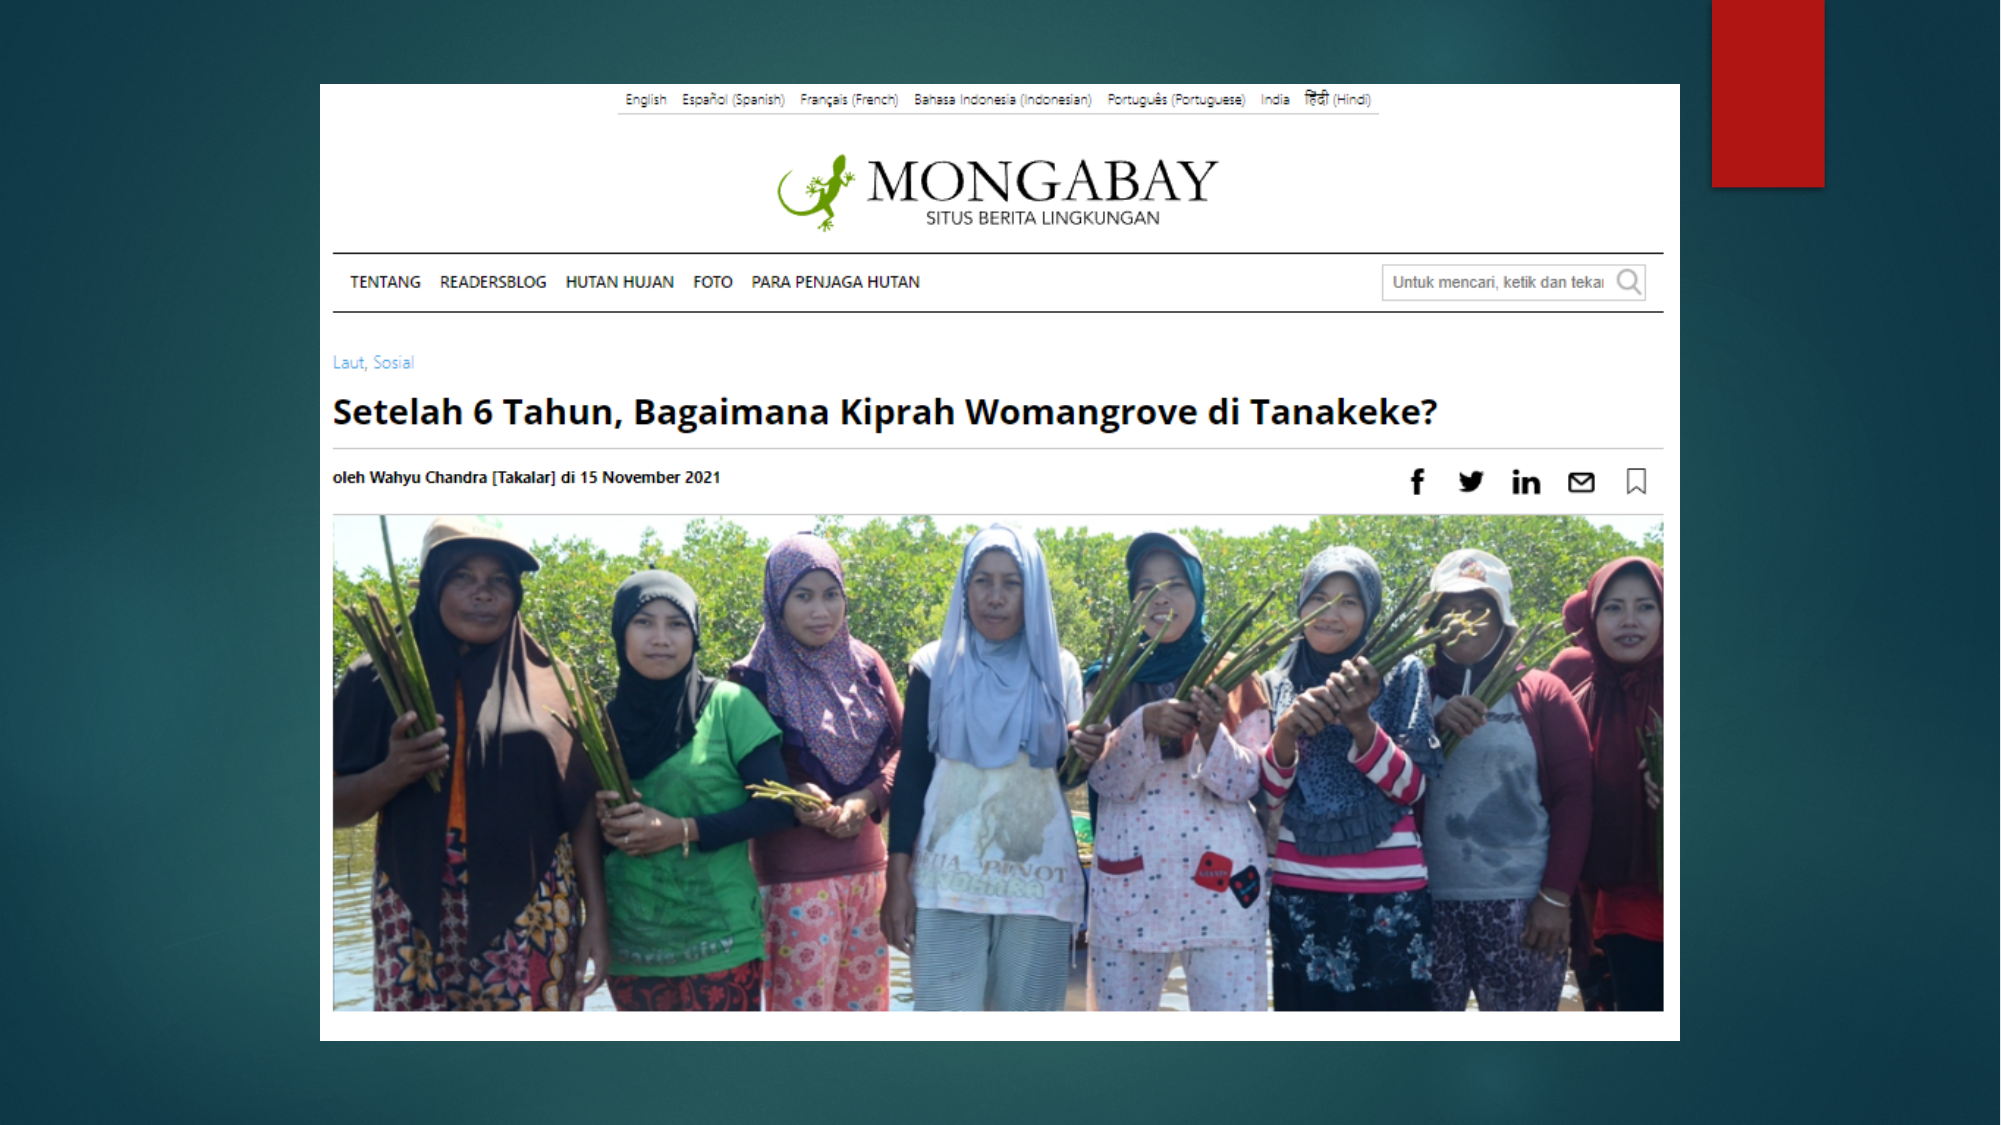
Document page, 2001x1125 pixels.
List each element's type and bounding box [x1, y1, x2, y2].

picture [0, 0, 1680, 1125]
